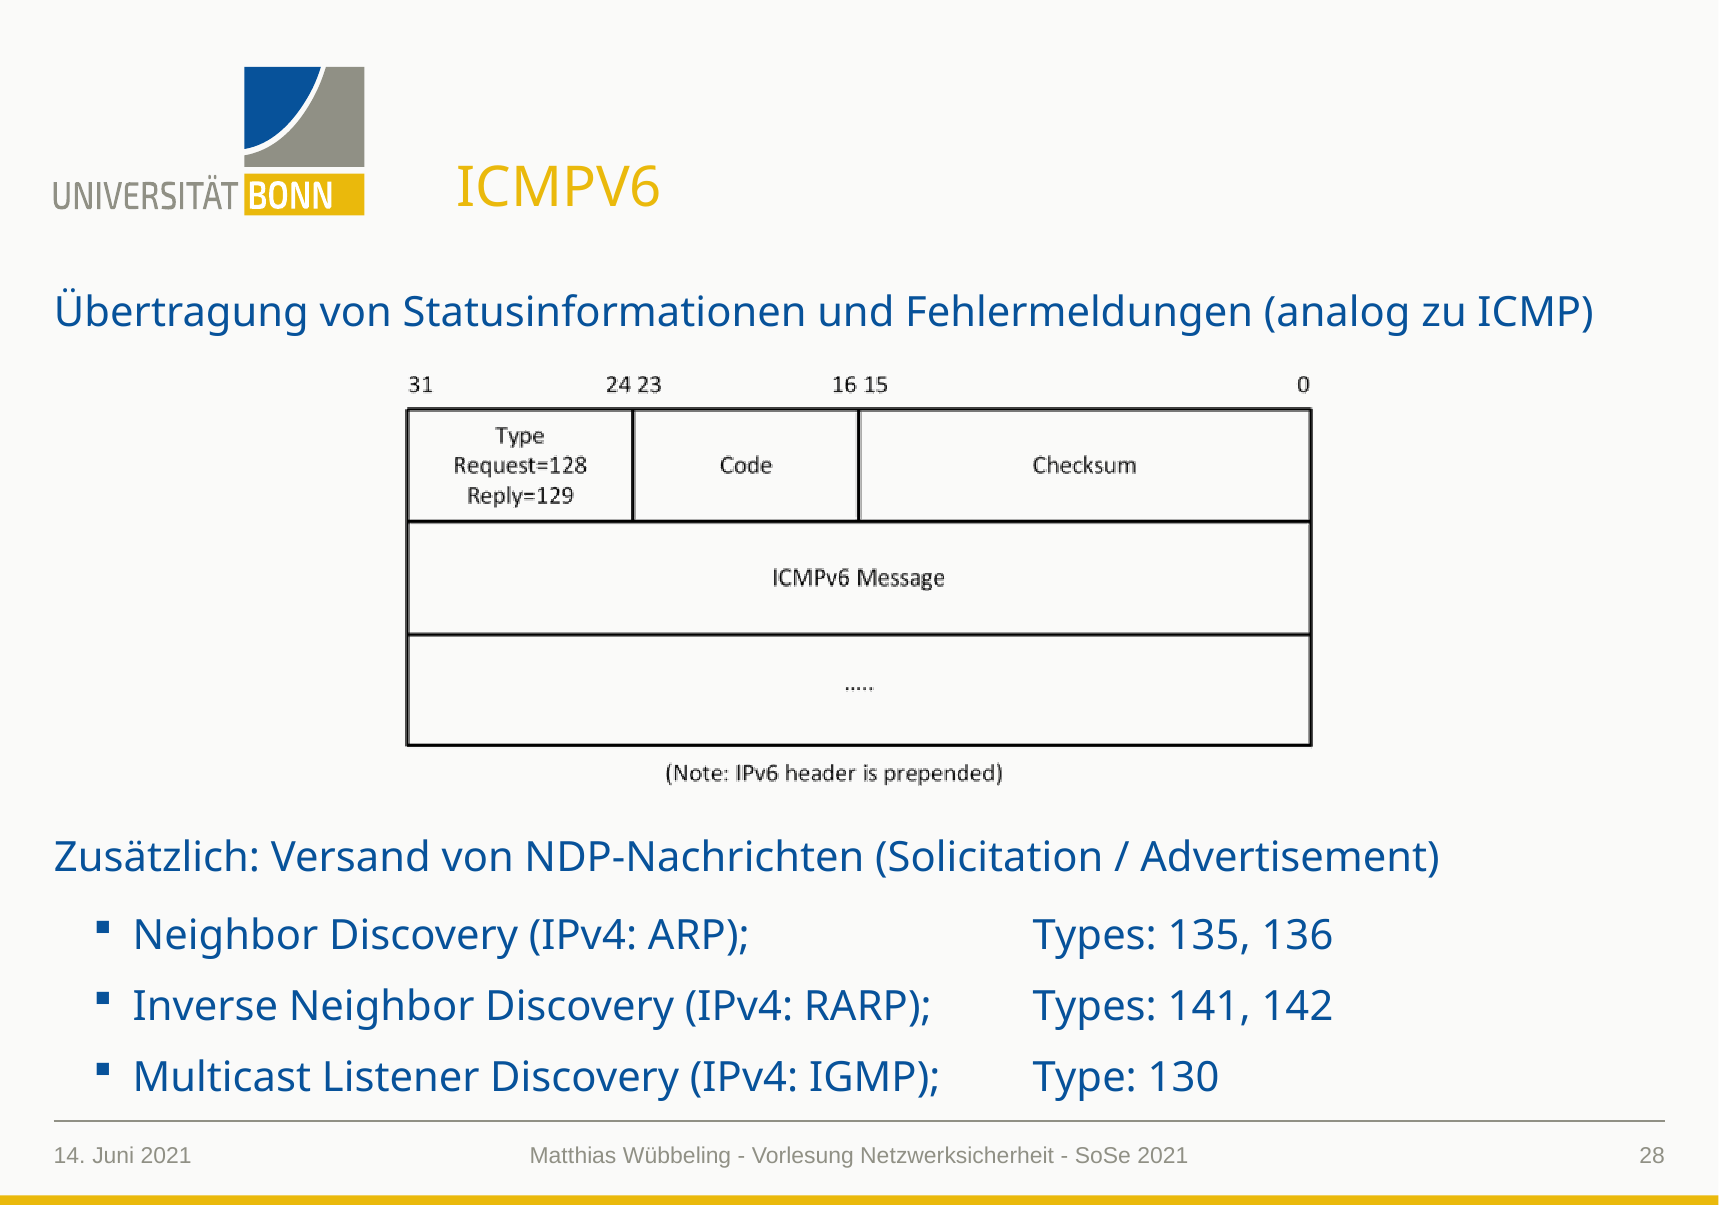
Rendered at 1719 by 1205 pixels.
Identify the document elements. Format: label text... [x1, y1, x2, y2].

slide_number 28 [1557, 1121, 1665, 1189]
picture [400, 361, 1315, 792]
footer Matthias Wübbeling - Vorlesung Netzwerksicherheit - SoSe 2021 [389, 1121, 1329, 1189]
list Übertragung von Statusinformationen und Fehlermeldungen (analog zu ICMP) Zusätzlich: Versand von NDP-Nachrichten (Solicitation / Advertisement) Neighbor Discovery (IPv4: ARP); Types: 135, 136 Inverse Neighbor Discovery (IPv4: RARP); Types: 141, 142 Multicast Listener Discovery (IPv4: IGMP); Type: 130 [53, 284, 1665, 1055]
title ICMPv6 [456, 67, 1665, 218]
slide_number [53, 1121, 215, 1189]
